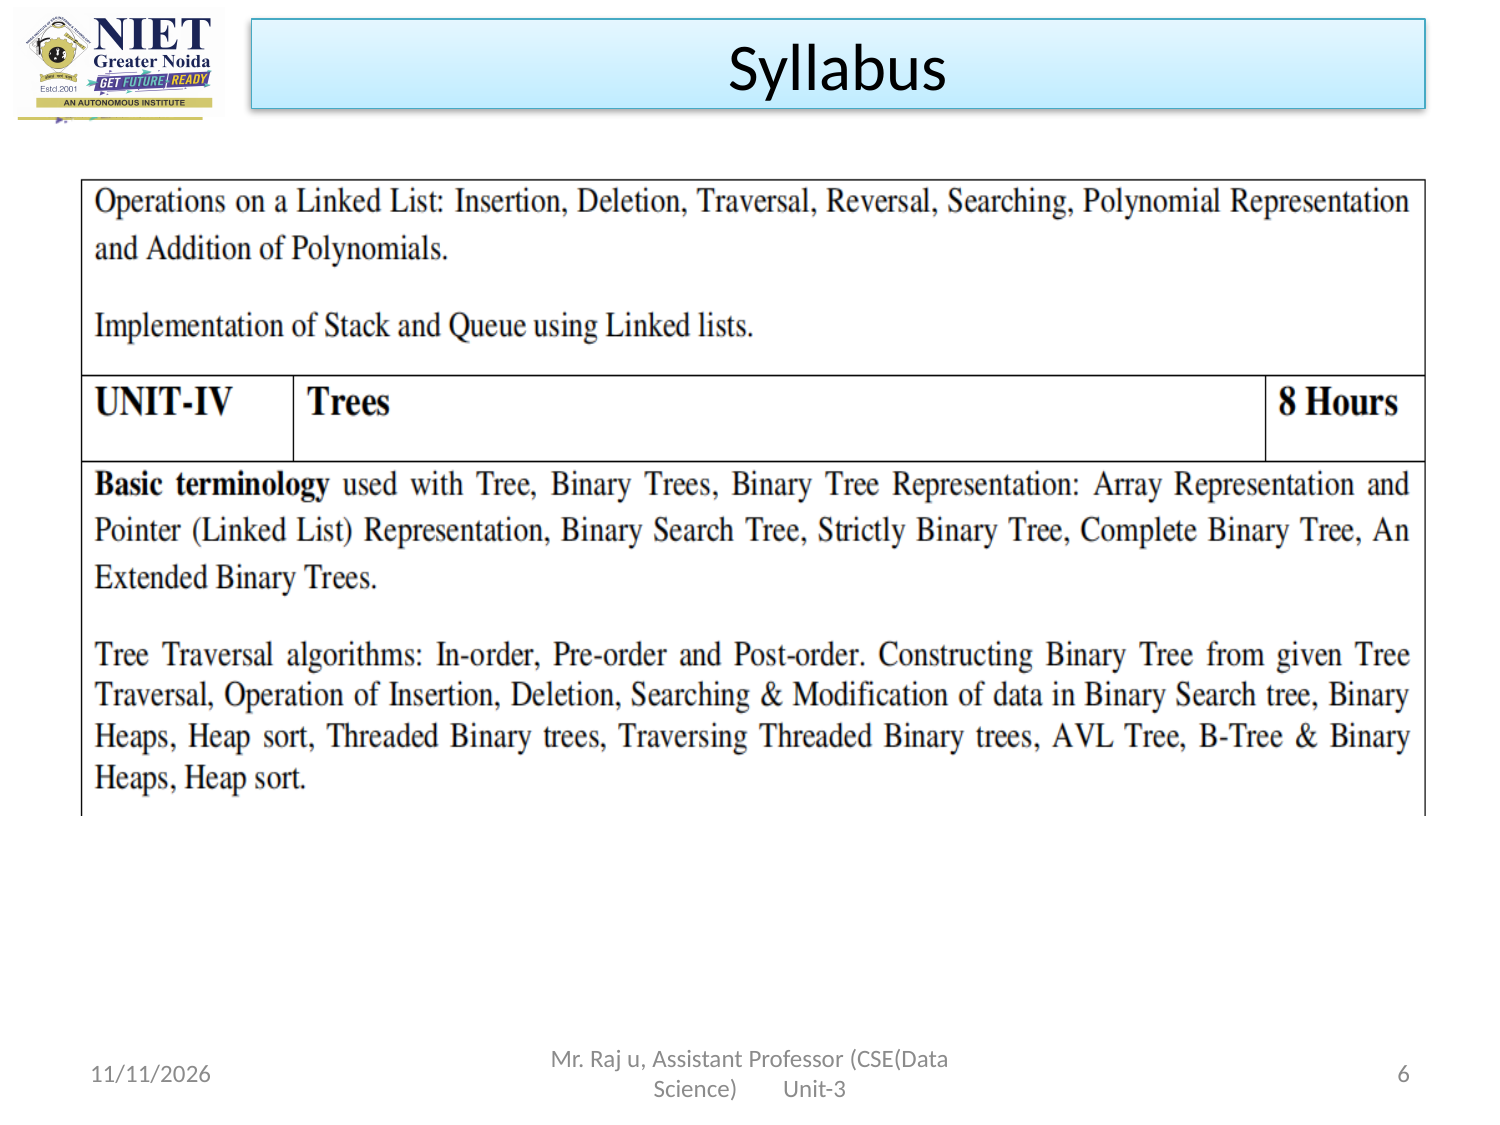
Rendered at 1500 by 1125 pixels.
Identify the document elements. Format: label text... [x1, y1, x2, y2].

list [74, 160, 1446, 816]
footer Mr. Raj u, Assistant Professor (CSE(Data Science) Unit-3 [512, 1042, 988, 1103]
title Syllabus [251, 18, 1426, 109]
slide_number 6 [1074, 1042, 1425, 1103]
picture [0, 0, 238, 135]
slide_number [75, 1042, 425, 1103]
